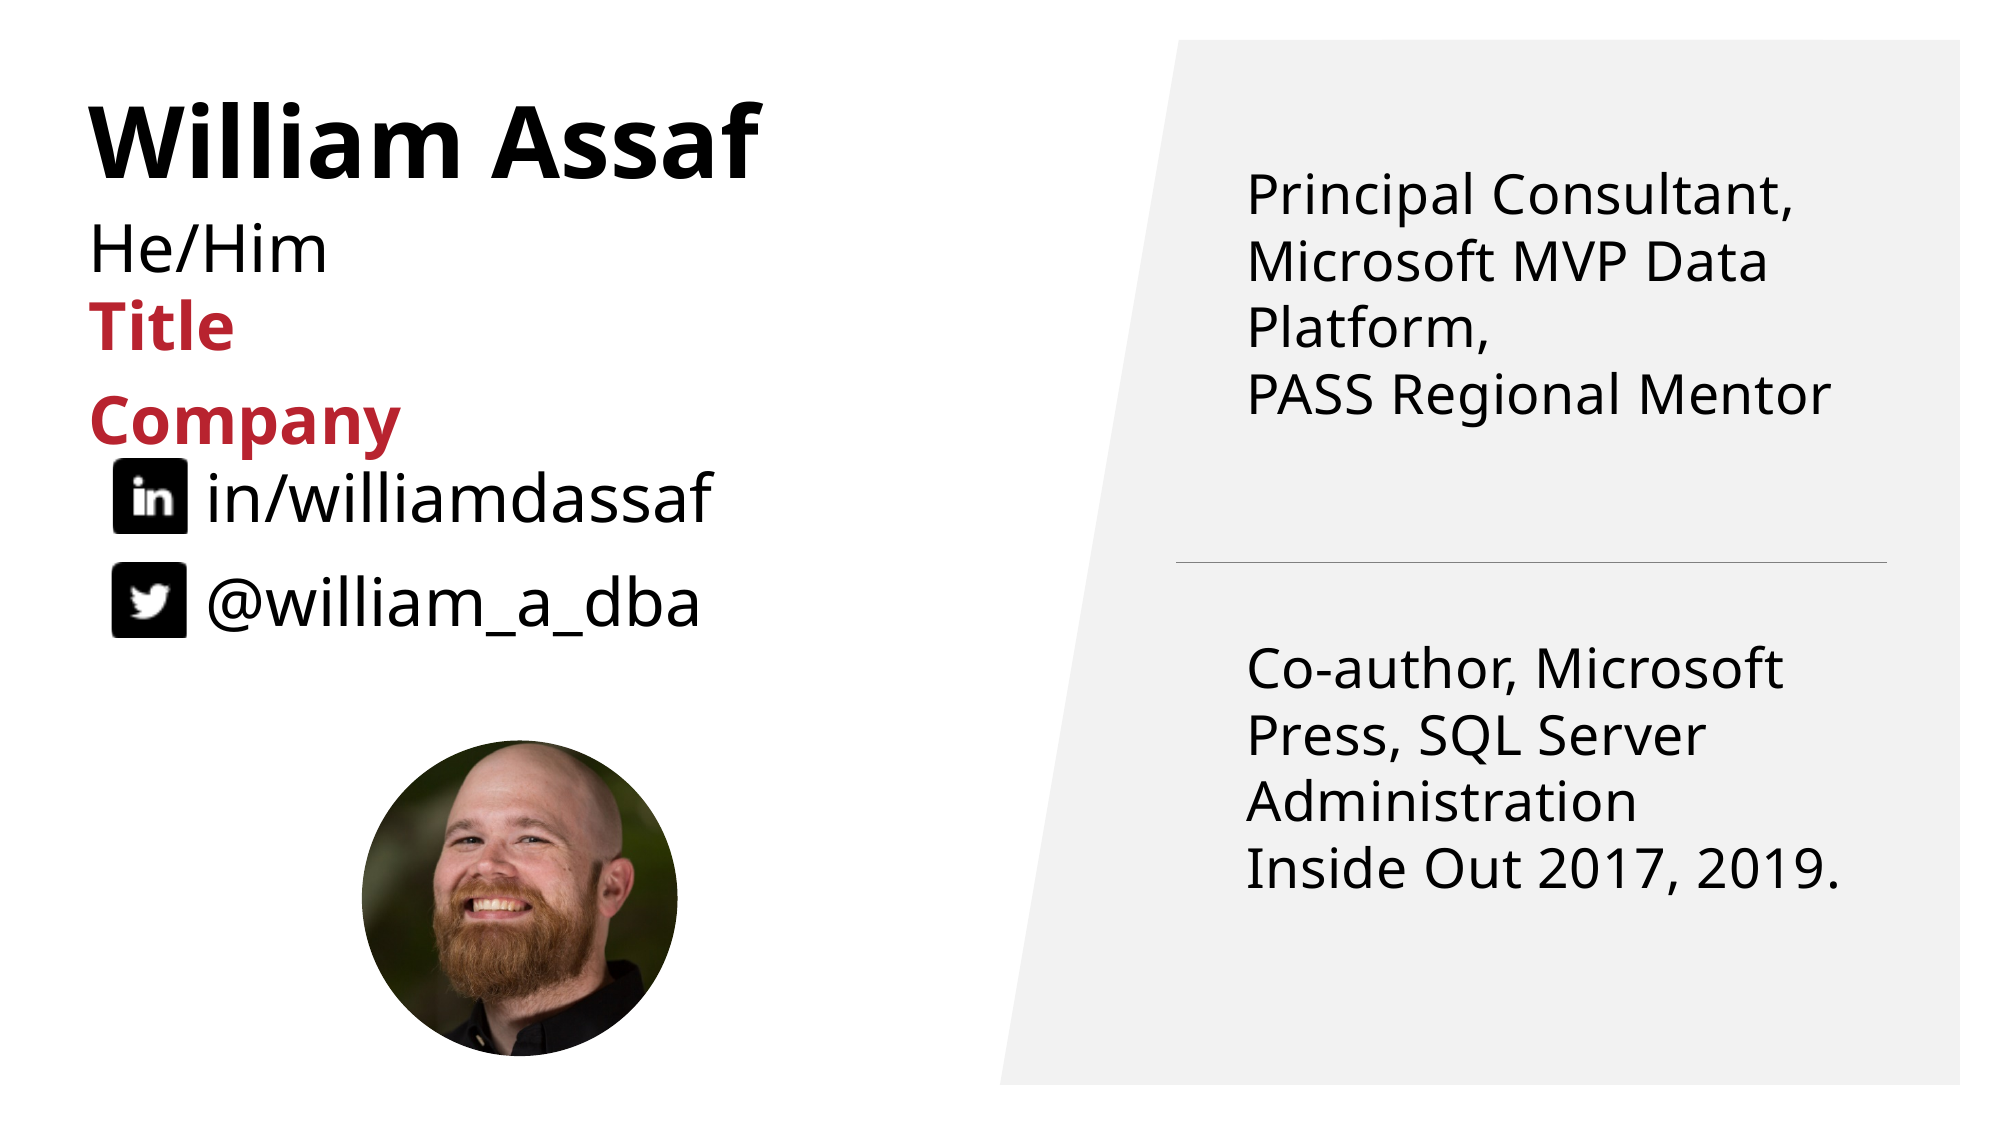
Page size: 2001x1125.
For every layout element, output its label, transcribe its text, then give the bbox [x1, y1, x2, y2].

picture [111, 562, 187, 638]
list He/Him [73, 198, 936, 271]
title William Assaf [73, 94, 967, 193]
list Principal Consultant, Microsoft MVP Data Platform, PASS Regional Mentor [1231, 128, 1888, 524]
list Title Company [73, 276, 966, 447]
picture [361, 740, 678, 1057]
picture [112, 458, 188, 534]
list in/williamdassaf @william_a_dba [190, 447, 1000, 754]
list Co-author, Microsoft Press, SQL Server Administration Inside Out 2017, 2019. [1231, 601, 1888, 997]
